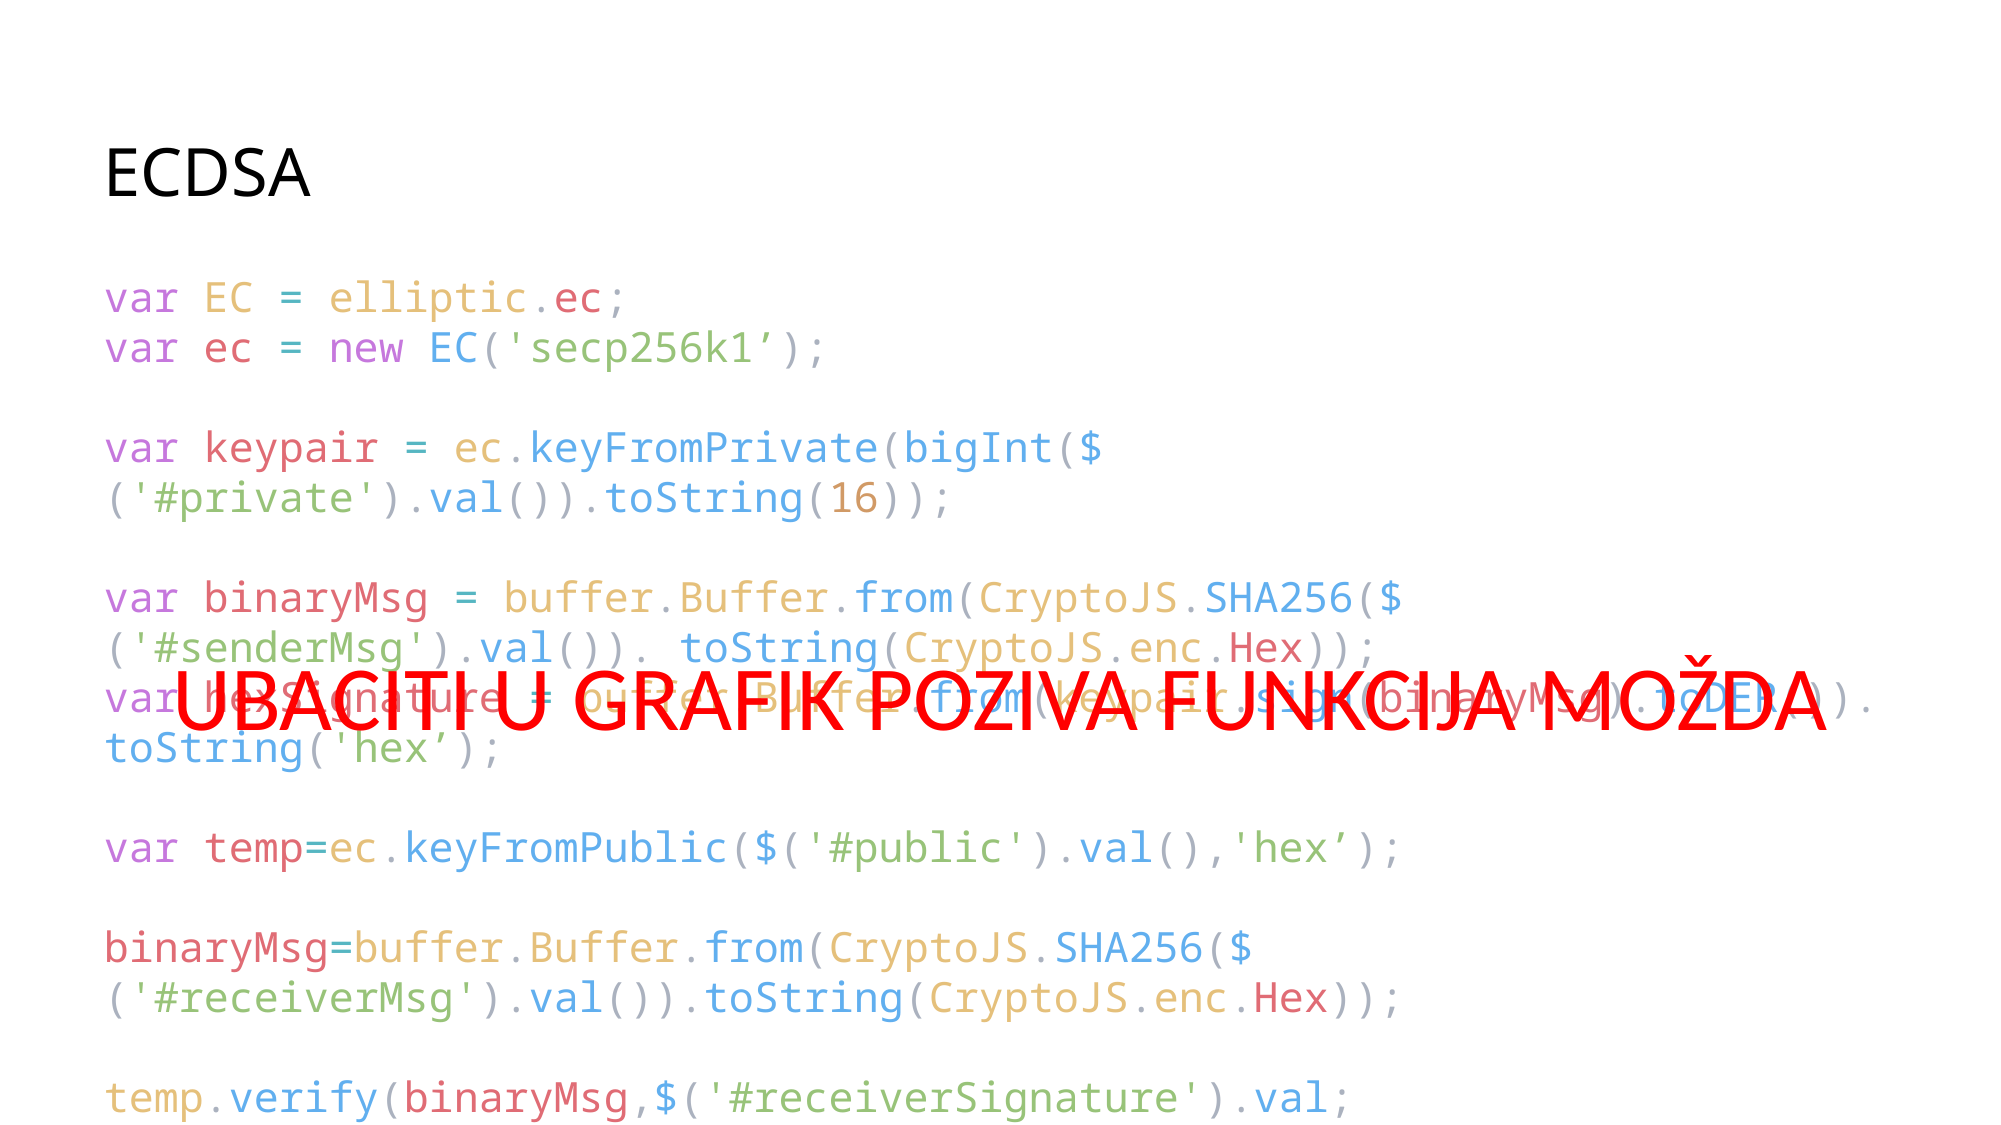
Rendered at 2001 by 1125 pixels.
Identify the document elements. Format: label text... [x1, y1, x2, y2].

text_box UBACITI U GRAFIK POZIVA FUNKCIJA MOŽDA [157, 631, 1843, 757]
text_box var EC = elliptic.ec; var ec = new EC('secp256k1’); var keypair = ec.keyFromPrivate(bigInt($('#private').val()).toString(16)); var binaryMsg = buffer.Buffer.from(CryptoJS.SHA256($('#senderMsg').val()). toString(CryptoJS.enc.Hex)); var hexSignature = buffer.Buffer.from(keypair.sign(binaryMsg).toDER()). toString('hex’); var temp=ec.keyFromPublic($('#public').val(),'hex’); binaryMsg=buffer.Buffer.from(CryptoJS.SHA256($('#receiverMsg').val()).toString(CryptoJS.enc.Hex)); temp.verify(binaryMsg,$('#receiverSignature').val; [88, 263, 1911, 1125]
text_box ECDSA [88, 122, 977, 217]
